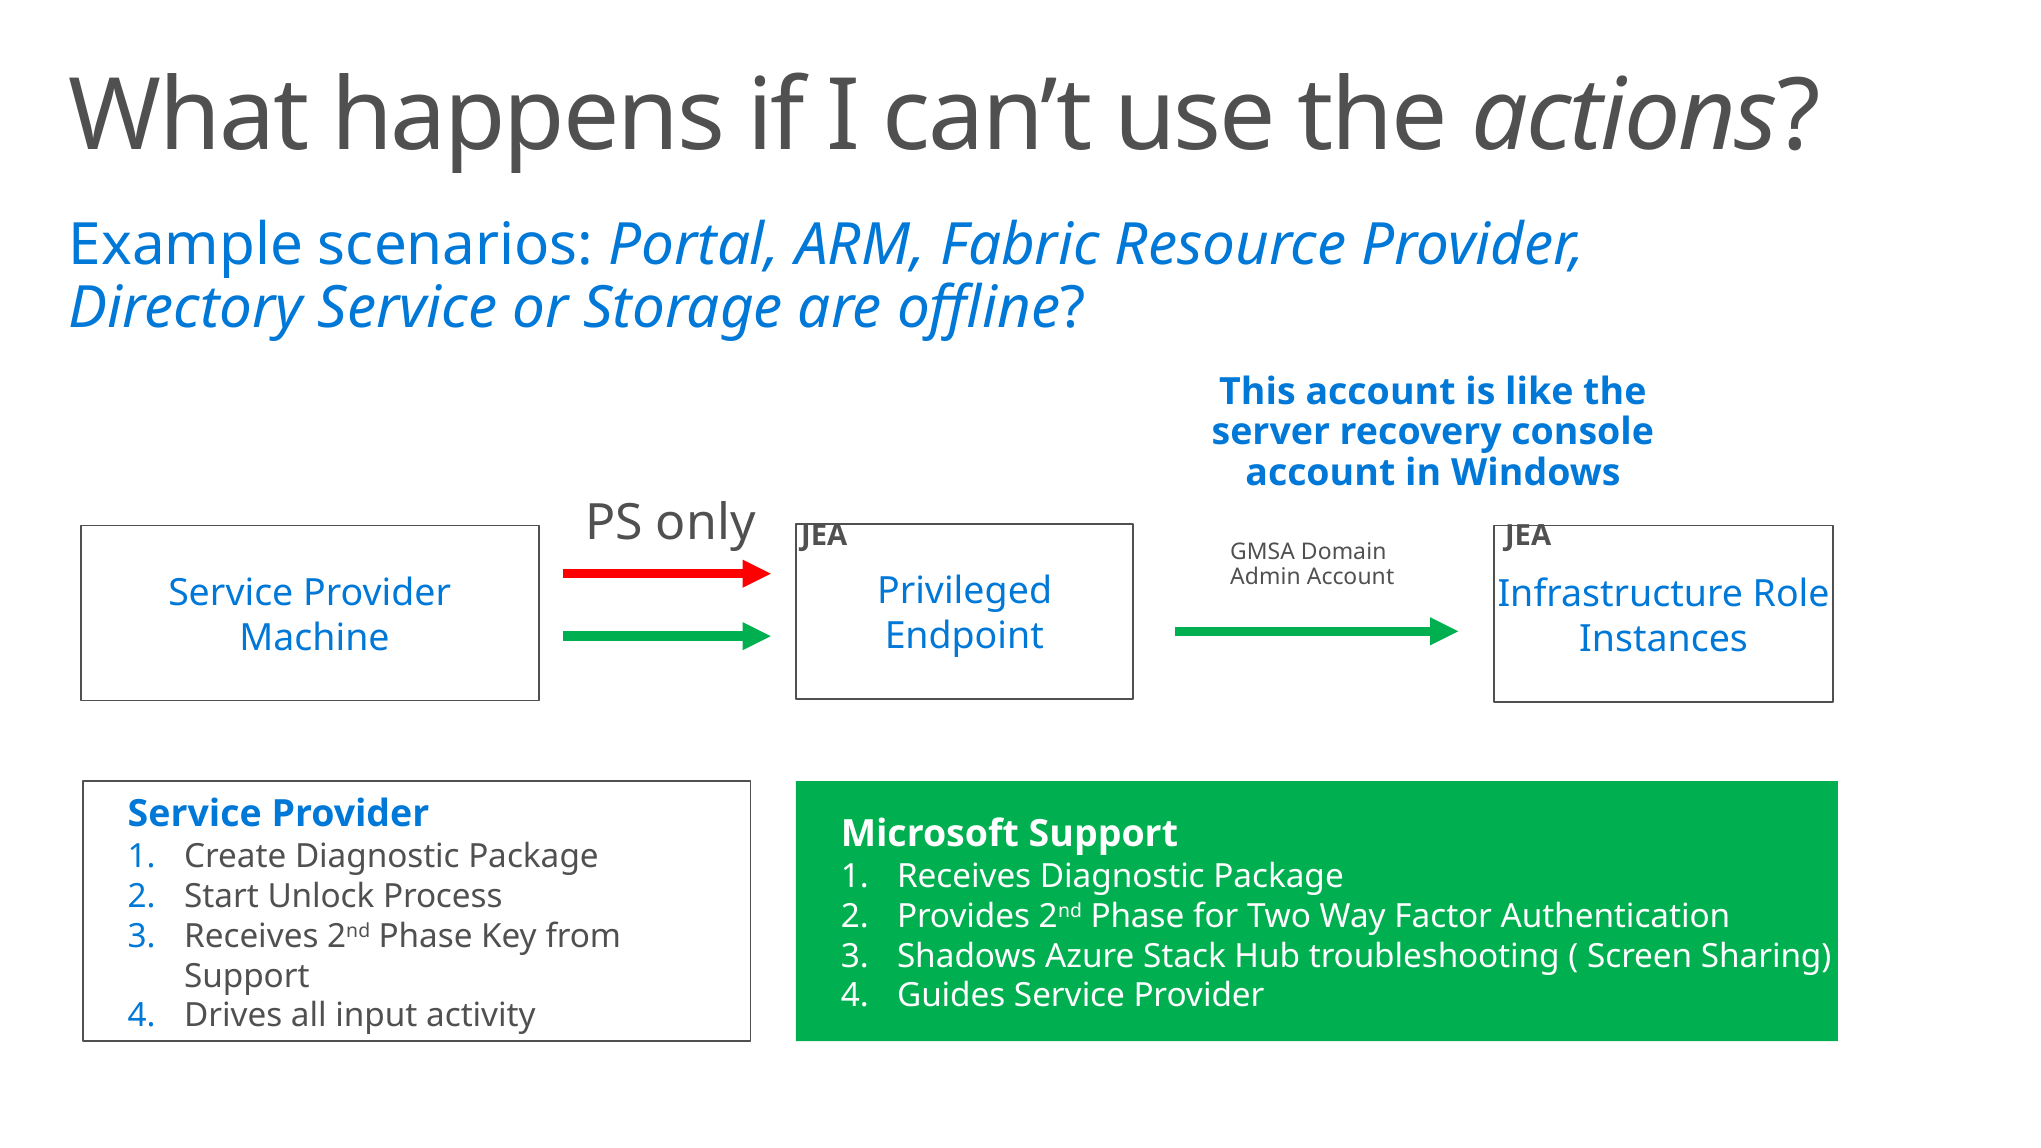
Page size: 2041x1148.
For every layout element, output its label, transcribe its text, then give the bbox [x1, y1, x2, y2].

text_box PS only [555, 472, 792, 575]
list Example scenarios: Portal, ARM, Fabric Resource Provider, Directory Service or Storage are offline? [45, 199, 1833, 435]
text_box Infrastructure Role Instances [1493, 525, 1834, 703]
text_box Privileged Endpoint [795, 523, 1134, 700]
text_box Service Provider Create Diagnostic Package Start Unlock Process Receives 2nd Phase Key from Support Drives all input activity [82, 780, 751, 1042]
text_box JEA [771, 504, 909, 568]
text_box Microsoft Support Receives Diagnostic Package Provides 2nd Phase for Two Way Factor Authentication Shadows Azure Stack Hub troubleshooting ( Screen Sharing) Guides Service Provider [795, 780, 1839, 1042]
title What happens if I can’t use the actions? [45, 48, 1996, 199]
text_box GMSA Domain Admin Account [1200, 518, 1437, 614]
text_box This account is like the server recovery console account in Windows [1145, 348, 1721, 518]
text_box Service Provider Machine [80, 525, 540, 701]
text_box JEA [1474, 518, 1613, 568]
